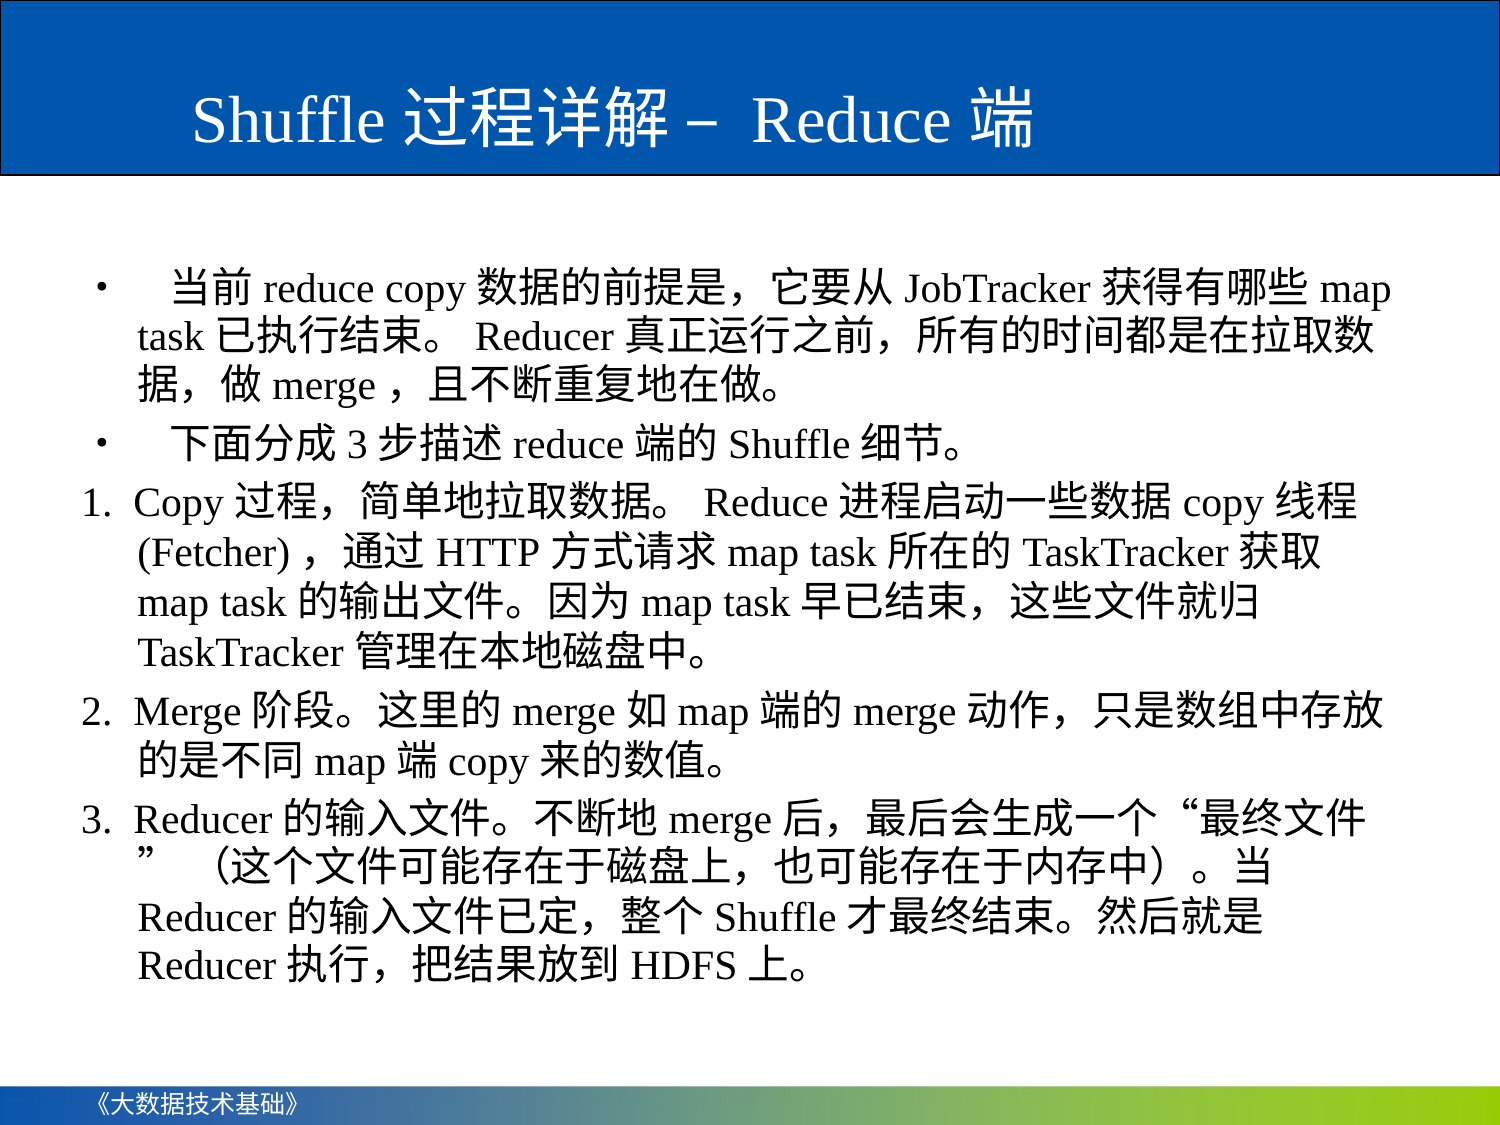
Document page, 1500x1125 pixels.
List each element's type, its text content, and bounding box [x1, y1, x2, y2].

text_box [0, 0, 1500, 175]
picture [0, 1085, 1500, 1125]
text_box Shuffle过程详解 – Reduce端 • 当前reduce copy数据的前提是，它要从JobTracker获得有哪些map task已执行结束。Reducer真正运行之前，所有的时间都是在拉取数 据，做merge，且不断重复地在做。 • 下面分成3步描述reduce端的Shuffle细节。 1. Copy过程，简单地拉取数据。Reduce进程启动一些数据copy线程 (Fetcher)，通过HTTP方式请求map task所在的TaskTracker获取 map task的输出文件。因为map task早已结束，这些文件就归 TaskTracker管理在本地磁盘中。 2. Merge阶段。这里的merge如map端的merge动作，只是数组中存放 的是不同map端copy来的数值。 3. Reducer的输入文件。不断地merge后，最后会生成一个“最终文件 ”（这个文件可能存在于磁盘上，也可能存在于内存中）。当 Reducer的输入文件已定，整个Shuffle才最终结束。然后就是 Reducer执行，把结果放到HDFS上。 [81, 83, 1392, 996]
text_box [0, 175, 1500, 1085]
